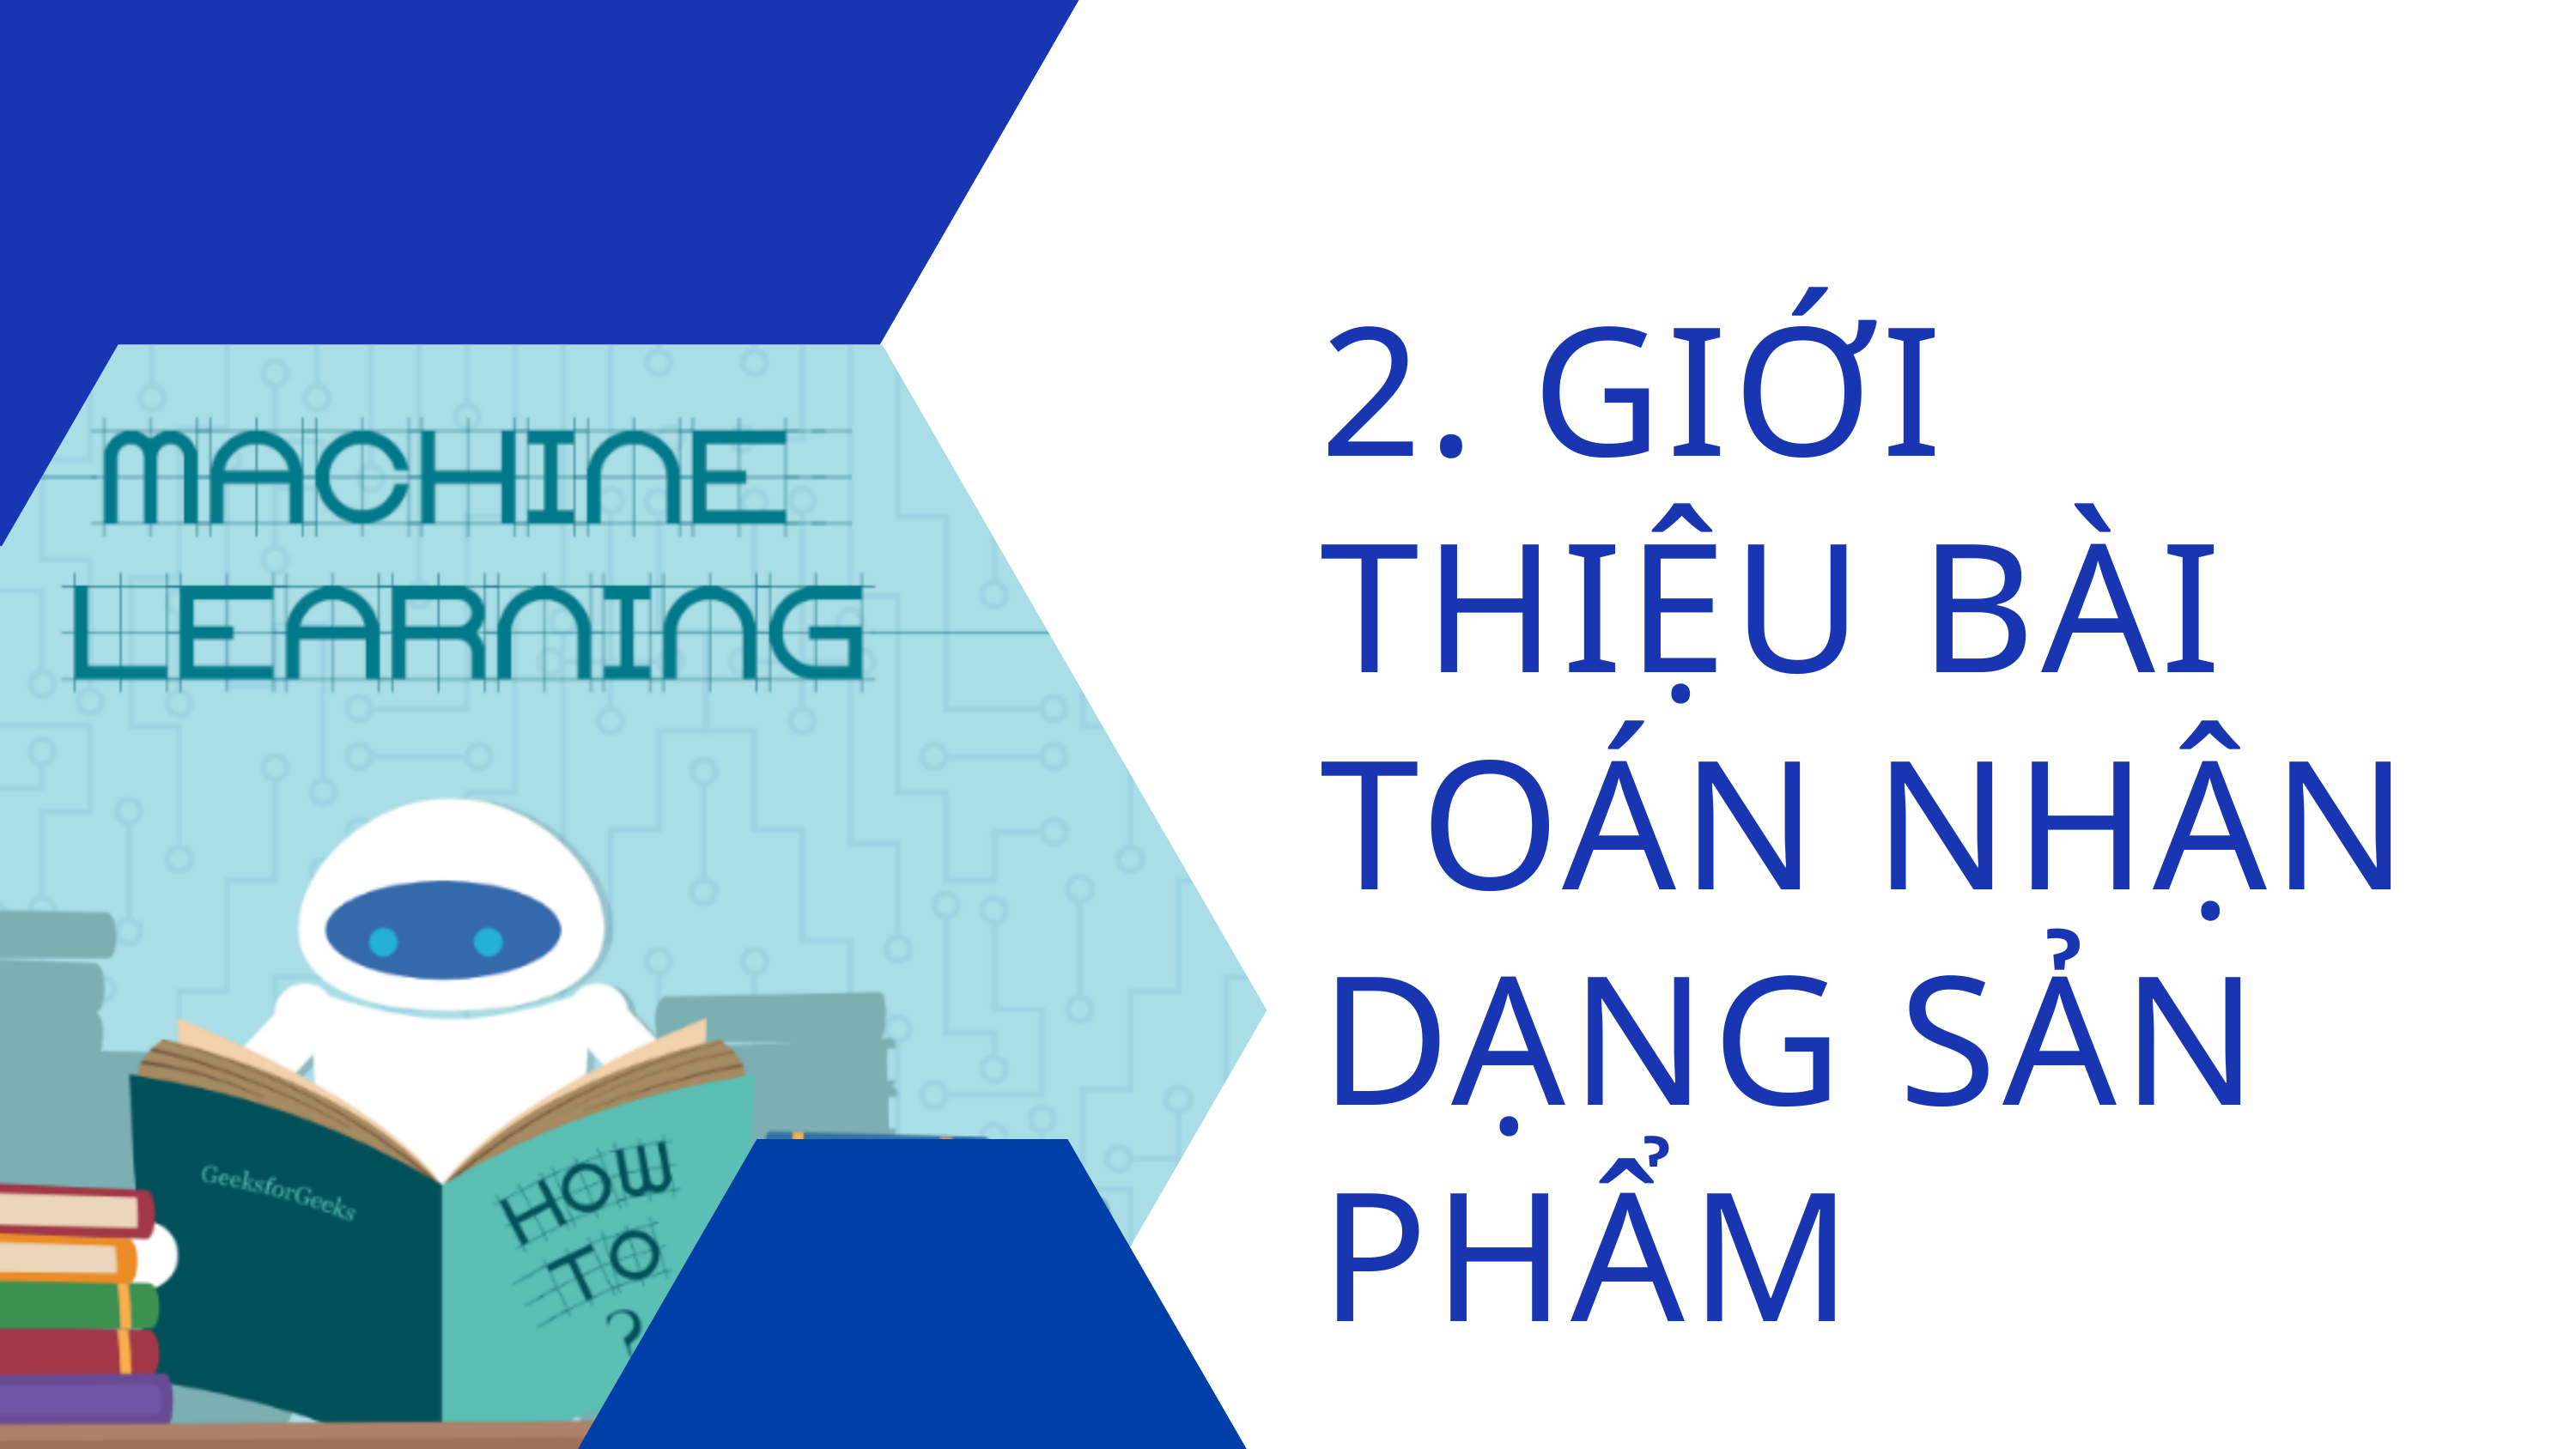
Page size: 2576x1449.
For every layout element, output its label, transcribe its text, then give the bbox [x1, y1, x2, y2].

text_box 2. GIỚI THIỆU BÀI TOÁN NHẬN DẠNG SẢN PHẨM [1320, 276, 2500, 1358]
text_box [0, 0, 1133, 345]
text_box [578, 1138, 1247, 1449]
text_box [0, 344, 1267, 1449]
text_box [0, 352, 255, 547]
